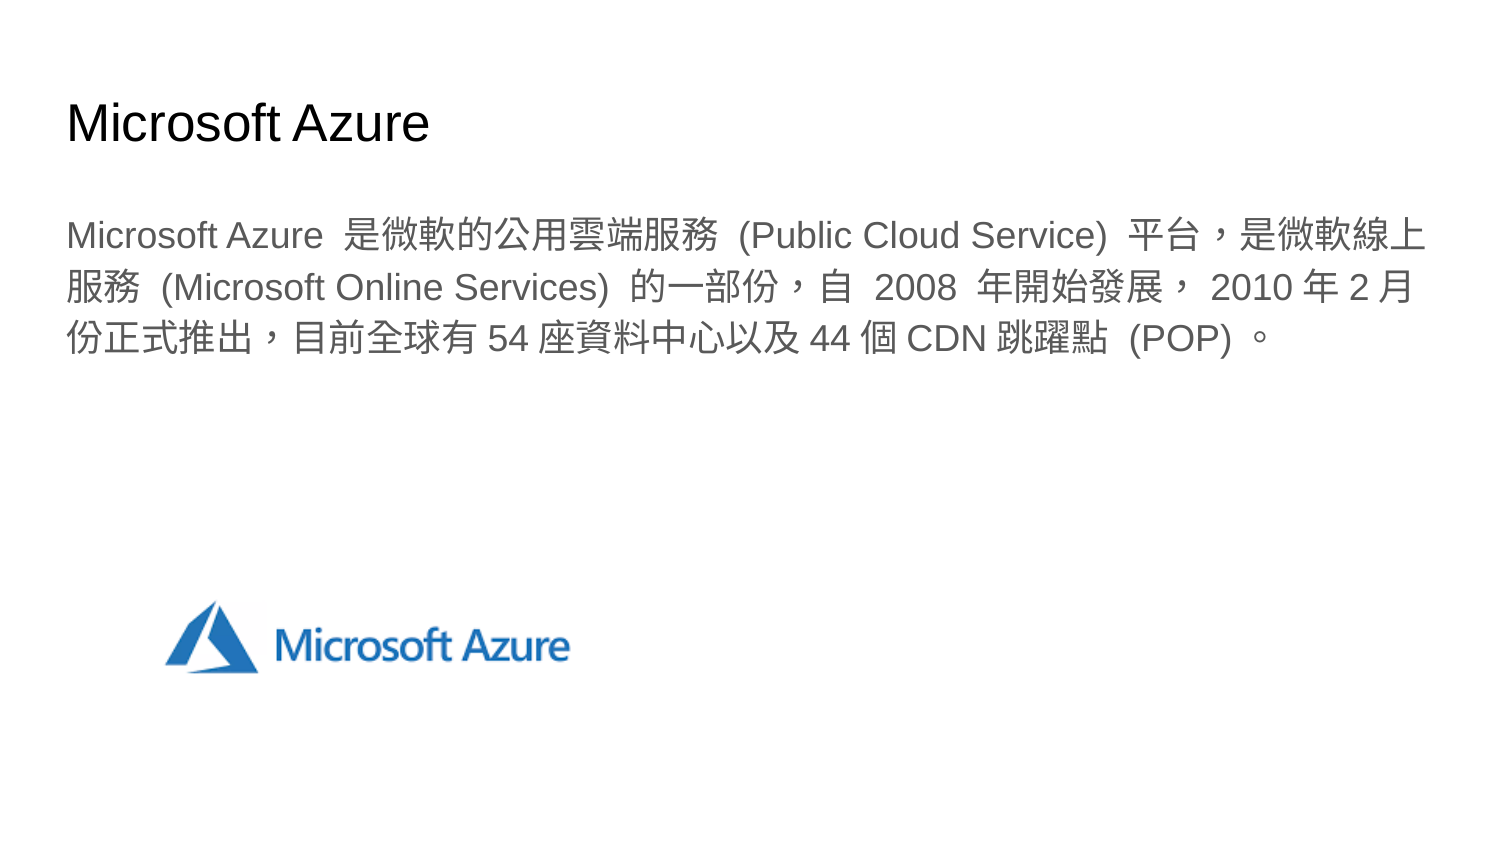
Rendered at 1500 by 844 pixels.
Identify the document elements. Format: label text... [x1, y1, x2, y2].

picture [129, 507, 599, 771]
title Microsoft Azure [51, 72, 1449, 167]
list Microsoft Azure 是微軟的公用雲端服務 (Public Cloud Service) 平台，是微軟線上服務 (Microsoft Online Services) 的一部份，自 2008 年開始發展，2010年2月份正式推出，目前全球有54座資料中心以及44個CDN跳躍點 (POP)。 [51, 189, 1449, 750]
